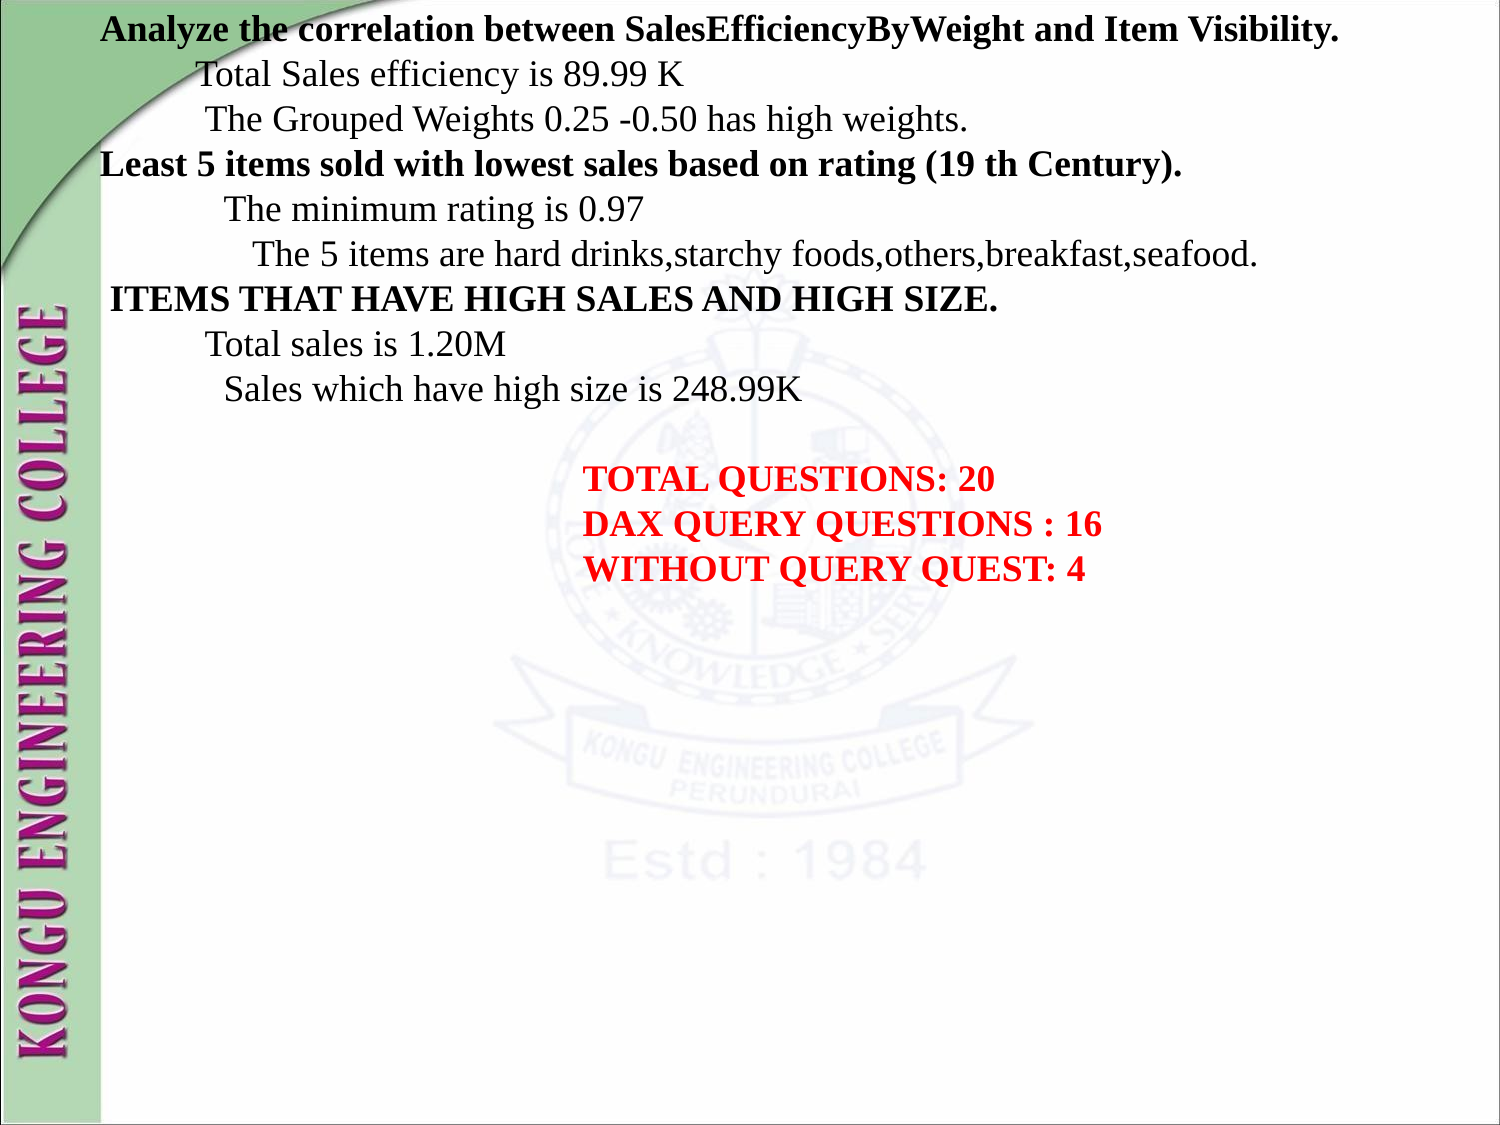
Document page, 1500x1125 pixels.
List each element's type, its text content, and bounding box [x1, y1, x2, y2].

list Analyze the correlation between SalesEfficiencyByWeight and Item Visibility. Total Sales efficiency is 89.99 K The Grouped Weights 0.25 -0.50 has high weights. Least 5 items sold with lowest sales based on rating (19 th Century). The minimum rating is 0.97 The 5 items are hard drinks,starchy foods,others,breakfast,seafood. ITEMS THAT HAVE HIGH SALES AND HIGH SIZE. Total sales is 1.20M Sales which have high size is 248.99K TOTAL QUESTIONS: 20 DAX QUERY QUESTIONS : 16 WITHOUT QUERY QUEST: 4 [99, 3, 1500, 657]
picture [0, 0, 1500, 1125]
